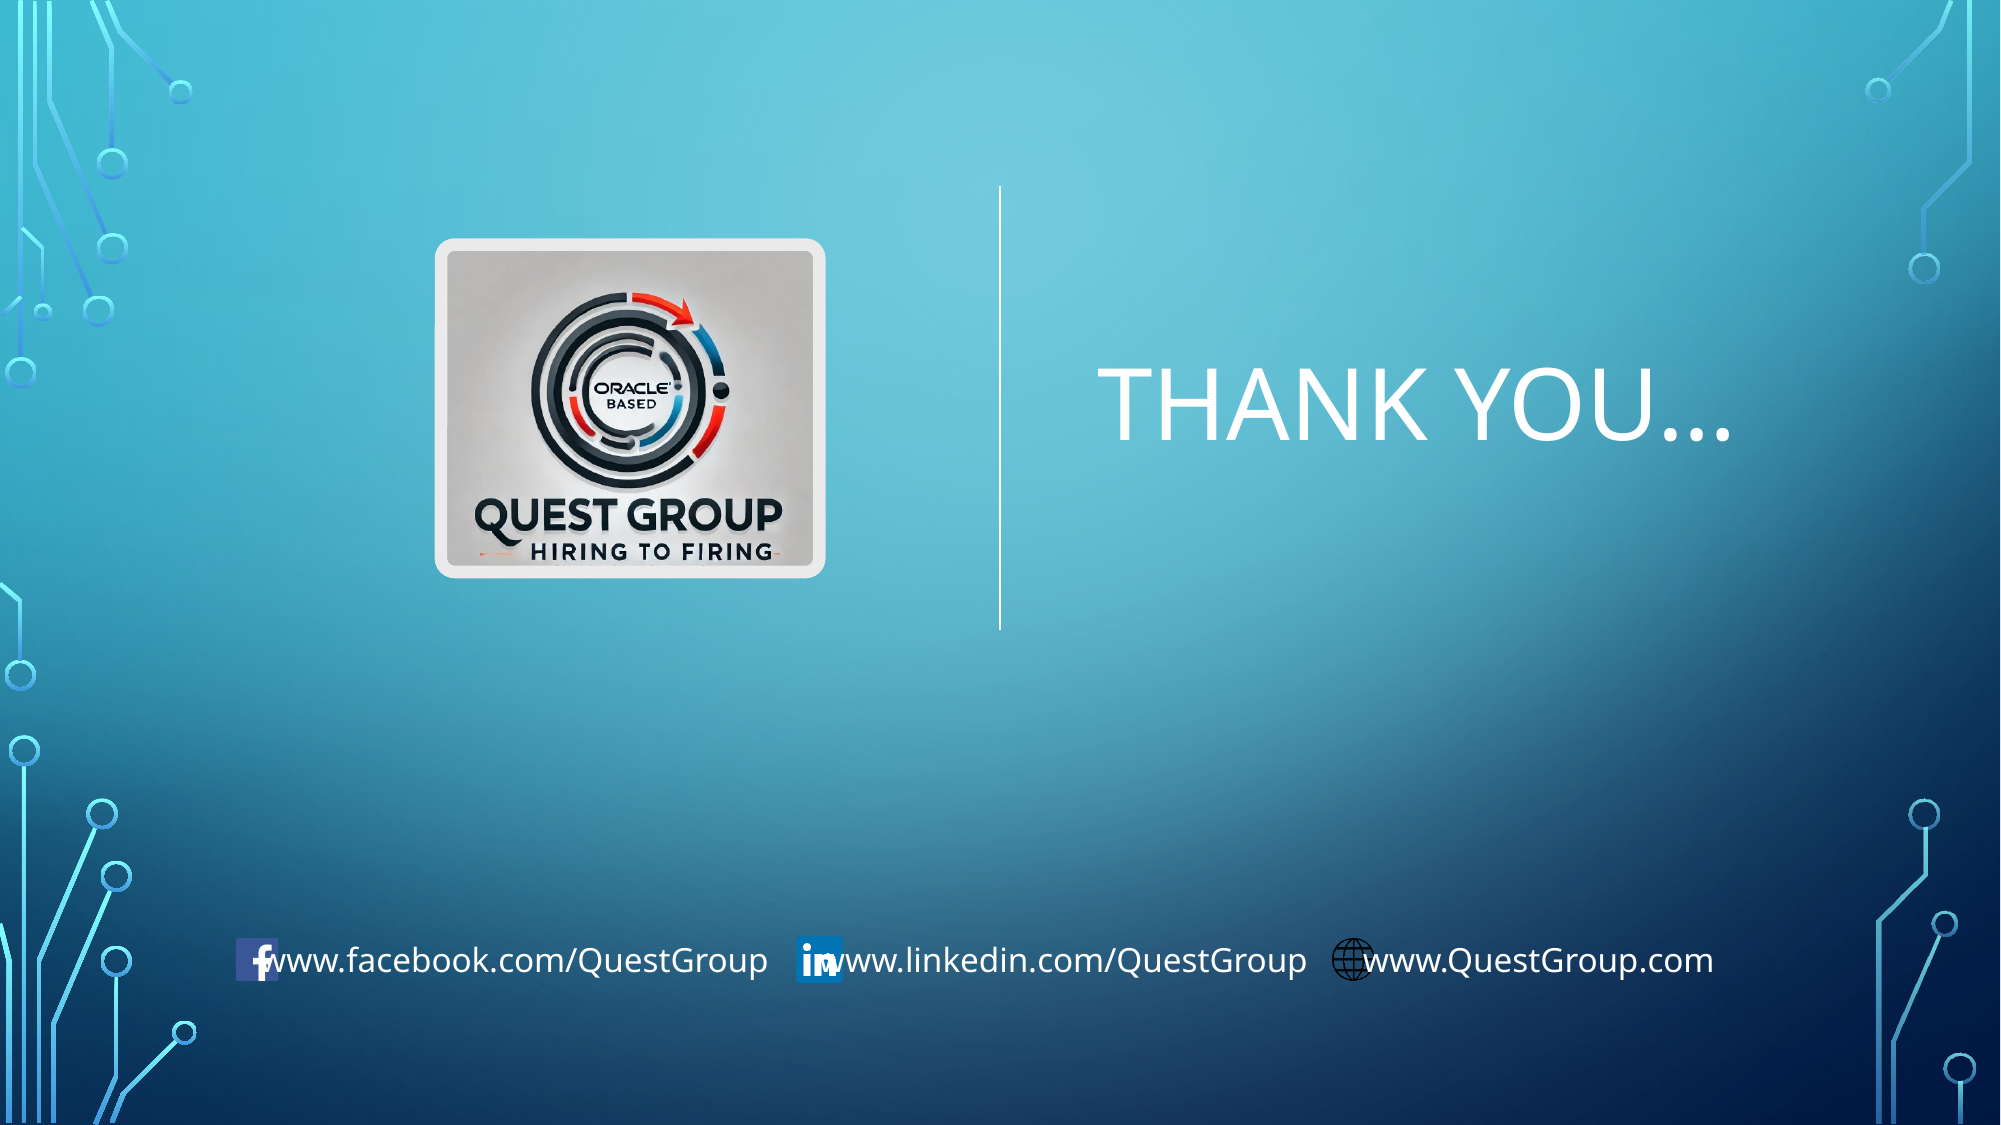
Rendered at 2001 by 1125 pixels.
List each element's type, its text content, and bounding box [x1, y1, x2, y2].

text_box www.QuestGroup.com [1348, 931, 1730, 987]
text_box www.linkedin.com/QuestGroup [804, 931, 1324, 987]
title Thank You… [1001, 287, 1835, 530]
picture [234, 936, 280, 983]
picture [1330, 936, 1376, 982]
text_box www.facebook.com/QuestGroup [245, 931, 785, 987]
picture [796, 936, 843, 983]
picture [440, 244, 820, 573]
